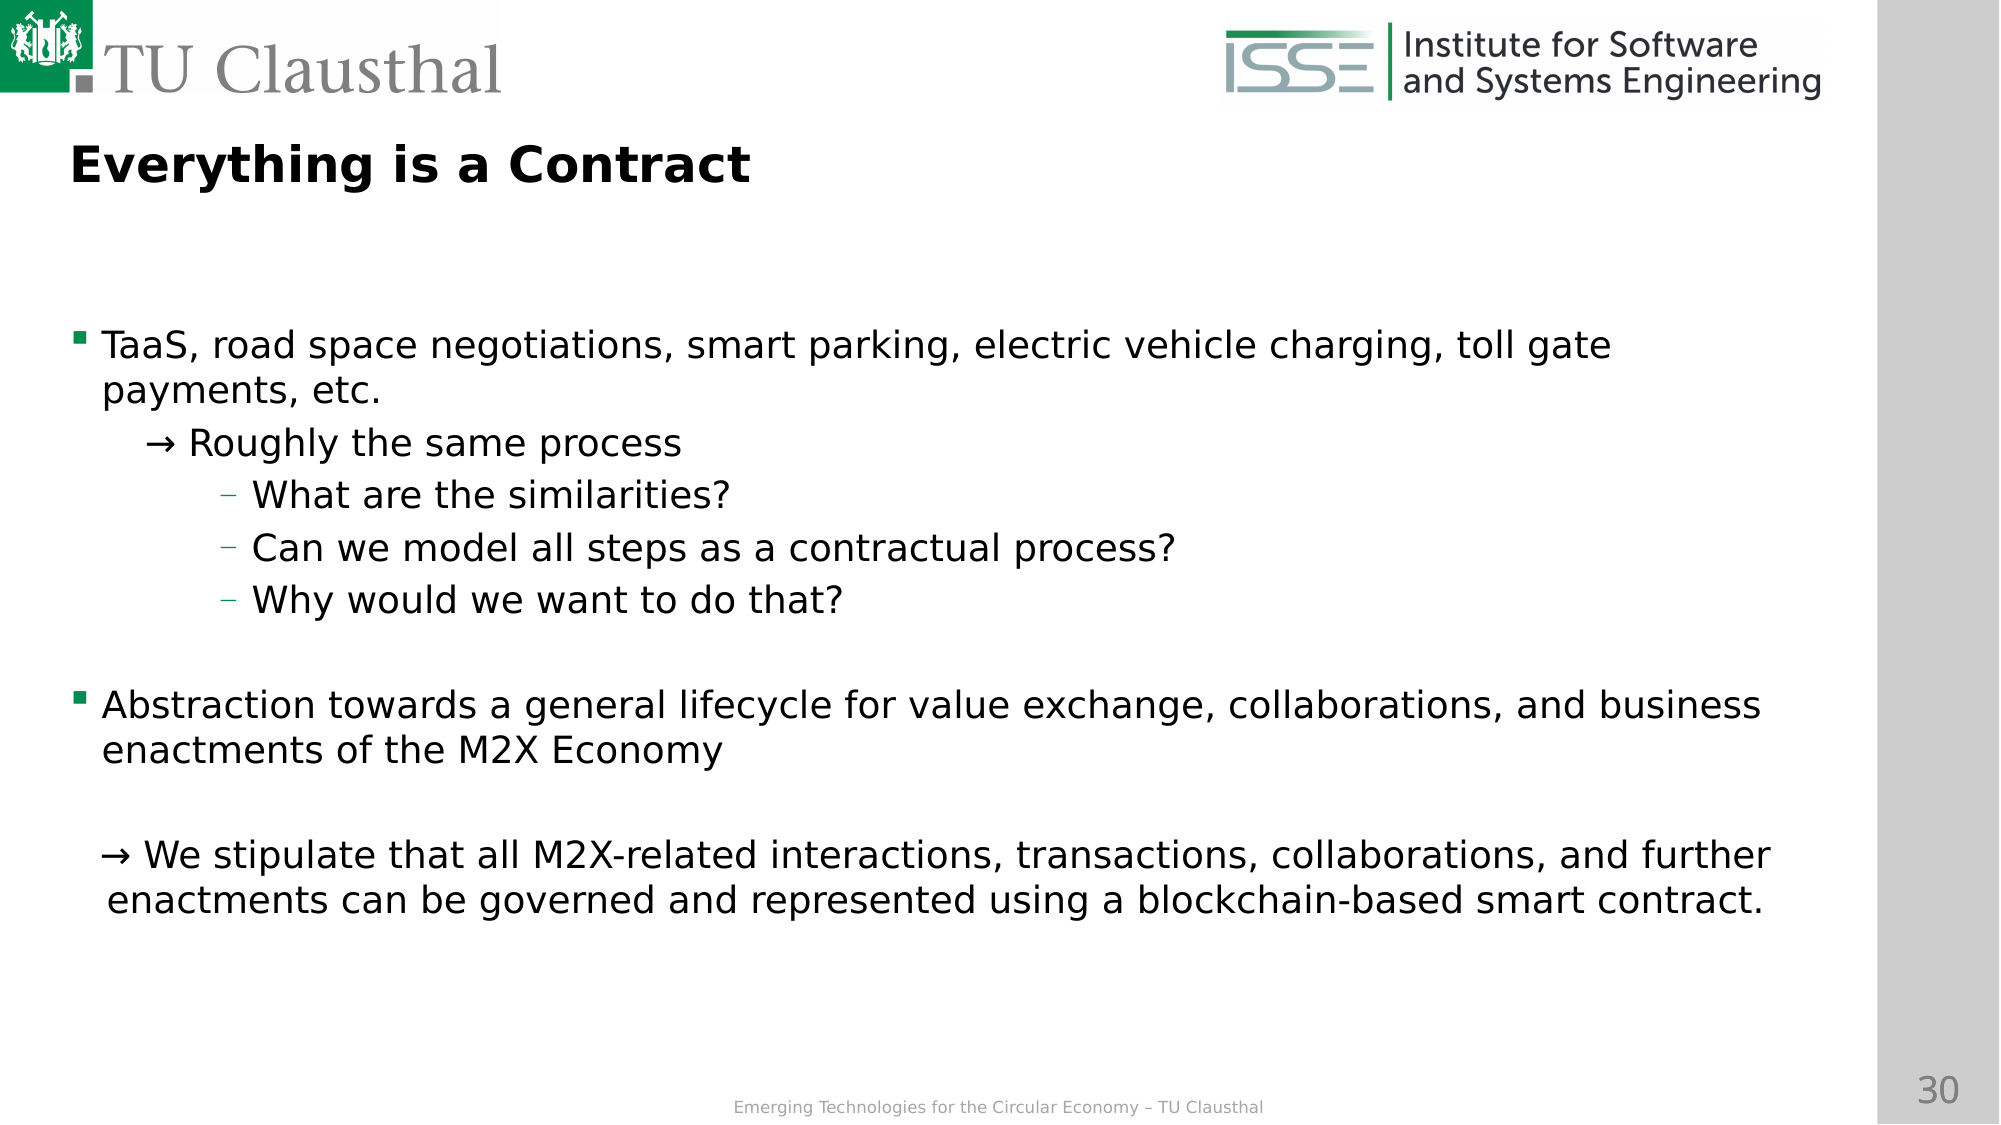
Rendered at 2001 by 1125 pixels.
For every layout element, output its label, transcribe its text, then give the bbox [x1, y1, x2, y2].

text_box TaaS, road space negotiations, smart parking, electric vehicle charging, toll gate payments, etc. → Roughly the same process What are the similarities? Can we model all steps as a contractual process? Why would we want to do that? Abstraction towards a general lifecycle for value exchange, collaborations, and business enactments of the M2X Economy → We stipulate that all M2X-related interactions, transactions, collaborations, and further enactments can be governed and represented using a blockchain-based smart contract. [54, 208, 1818, 1034]
picture [1218, 22, 1826, 107]
picture [0, 0, 501, 93]
text_box Everything is a Contract [54, 125, 1818, 207]
